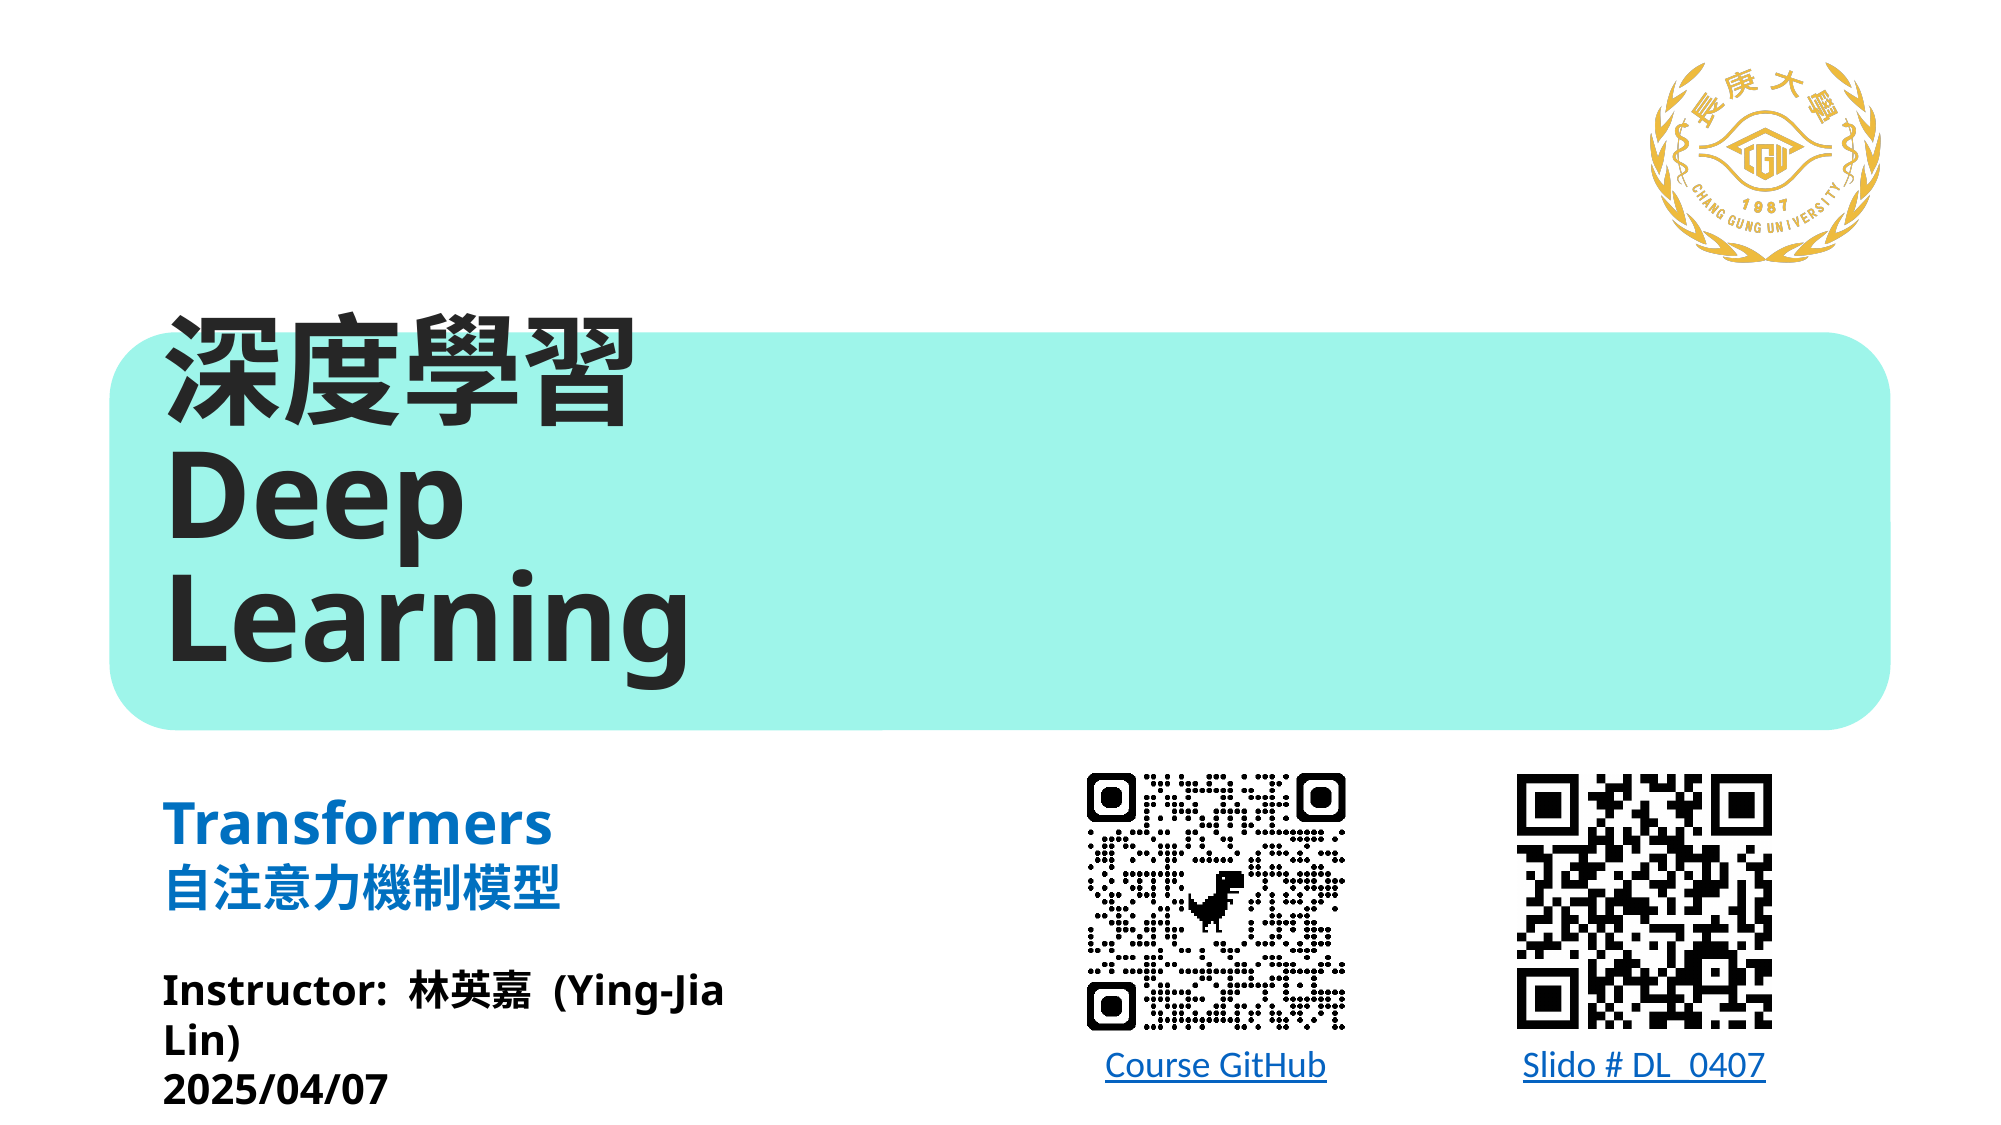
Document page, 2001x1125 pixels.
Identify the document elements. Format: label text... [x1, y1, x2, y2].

title 深度學習 Deep Learning [147, 164, 1040, 694]
text_box [108, 331, 1892, 732]
picture [1644, 40, 1887, 283]
text_box Slido # DL_0407 [1503, 1032, 1786, 1093]
picture [1059, 744, 1373, 1058]
text_box Transformers 自注意力機制模型 [147, 779, 982, 924]
picture [1516, 773, 1772, 1029]
text_box Instructor: 林英嘉 (Ying-Jia Lin) 2025/04/07 [147, 955, 745, 1121]
text_box Course GitHub [1087, 1067, 1345, 1093]
